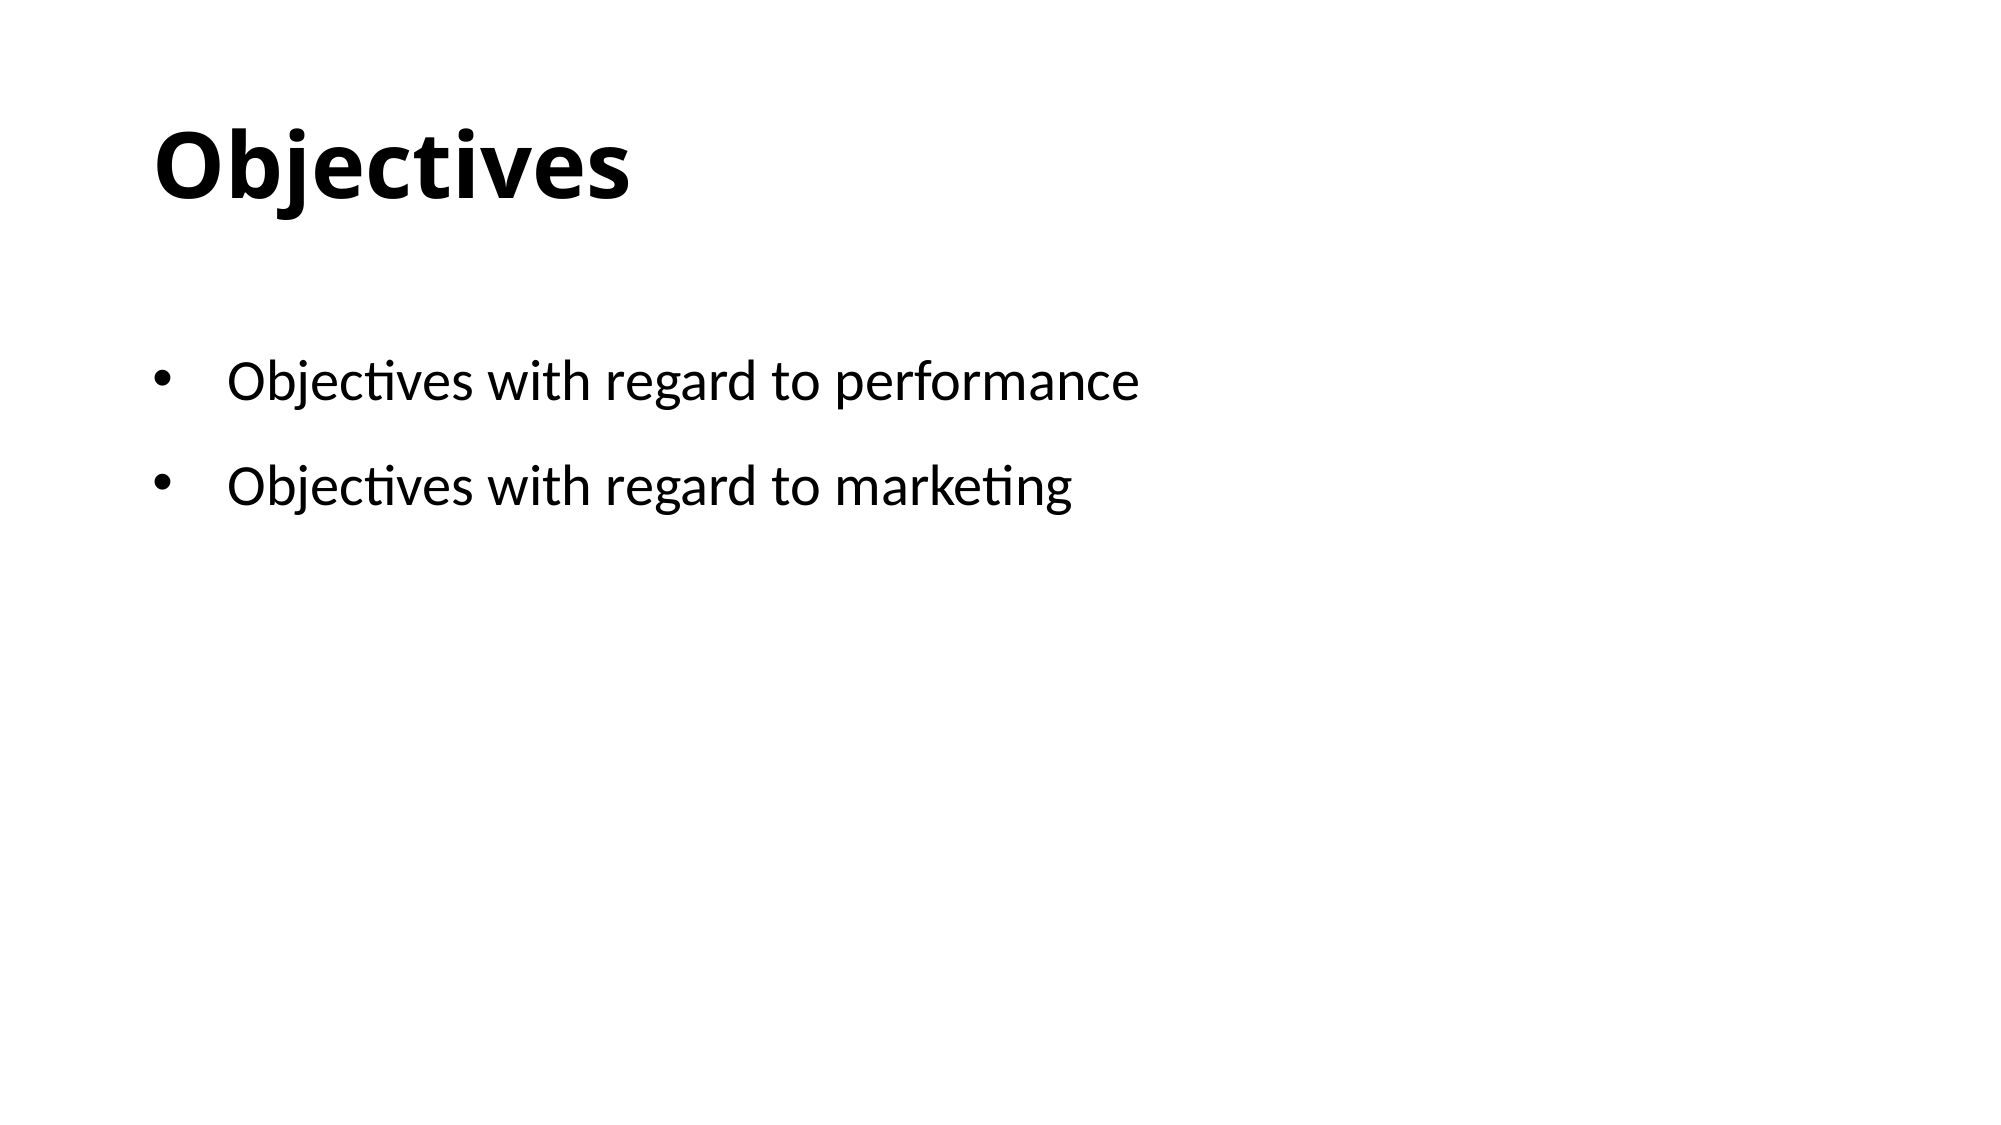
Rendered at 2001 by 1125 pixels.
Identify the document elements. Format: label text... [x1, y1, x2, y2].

list Objectives with regard to performance Objectives with regard to marketing [137, 299, 1863, 1014]
title Objectives [137, 59, 1863, 278]
